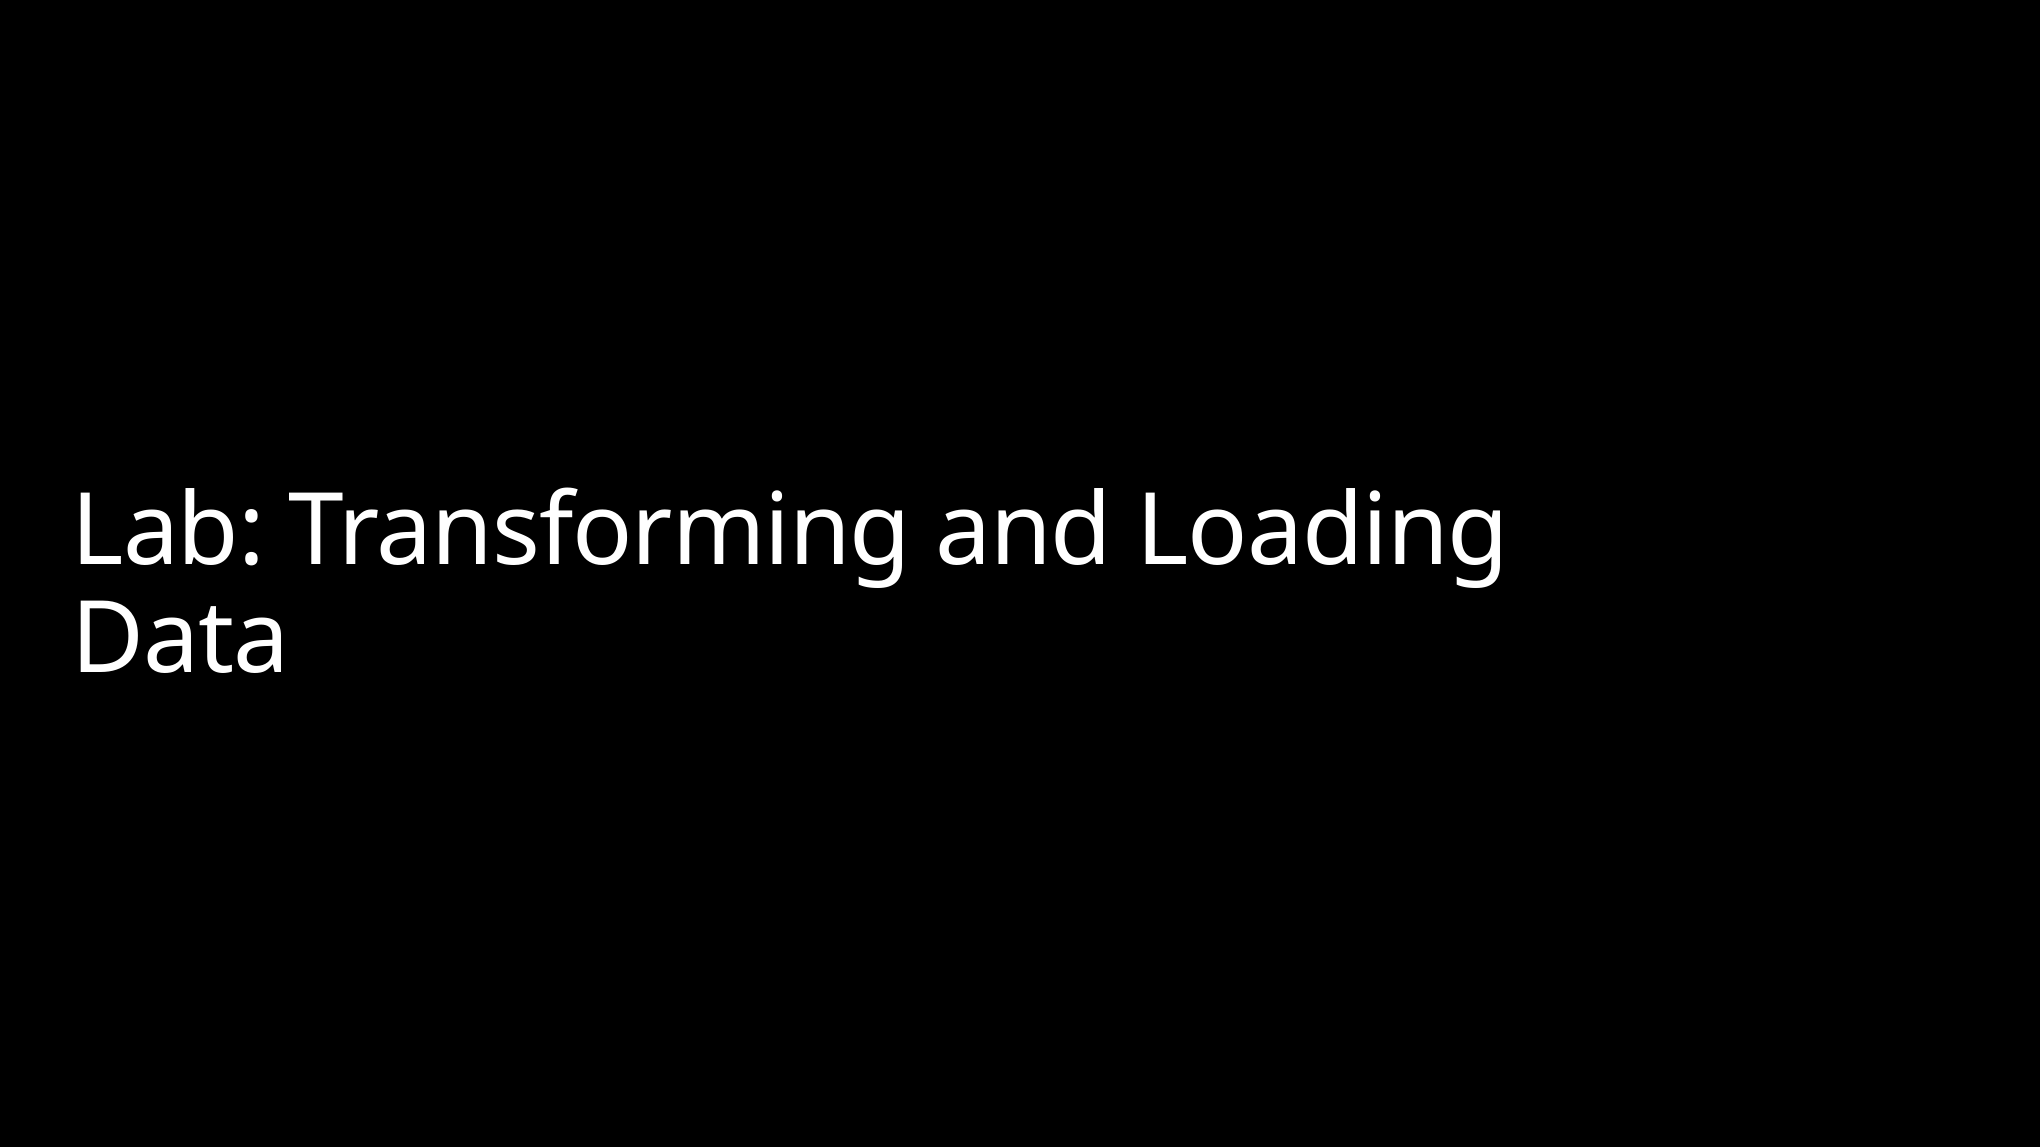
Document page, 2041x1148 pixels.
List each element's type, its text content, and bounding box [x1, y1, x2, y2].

title Lab: Transforming and Loading Data [71, 423, 1684, 724]
